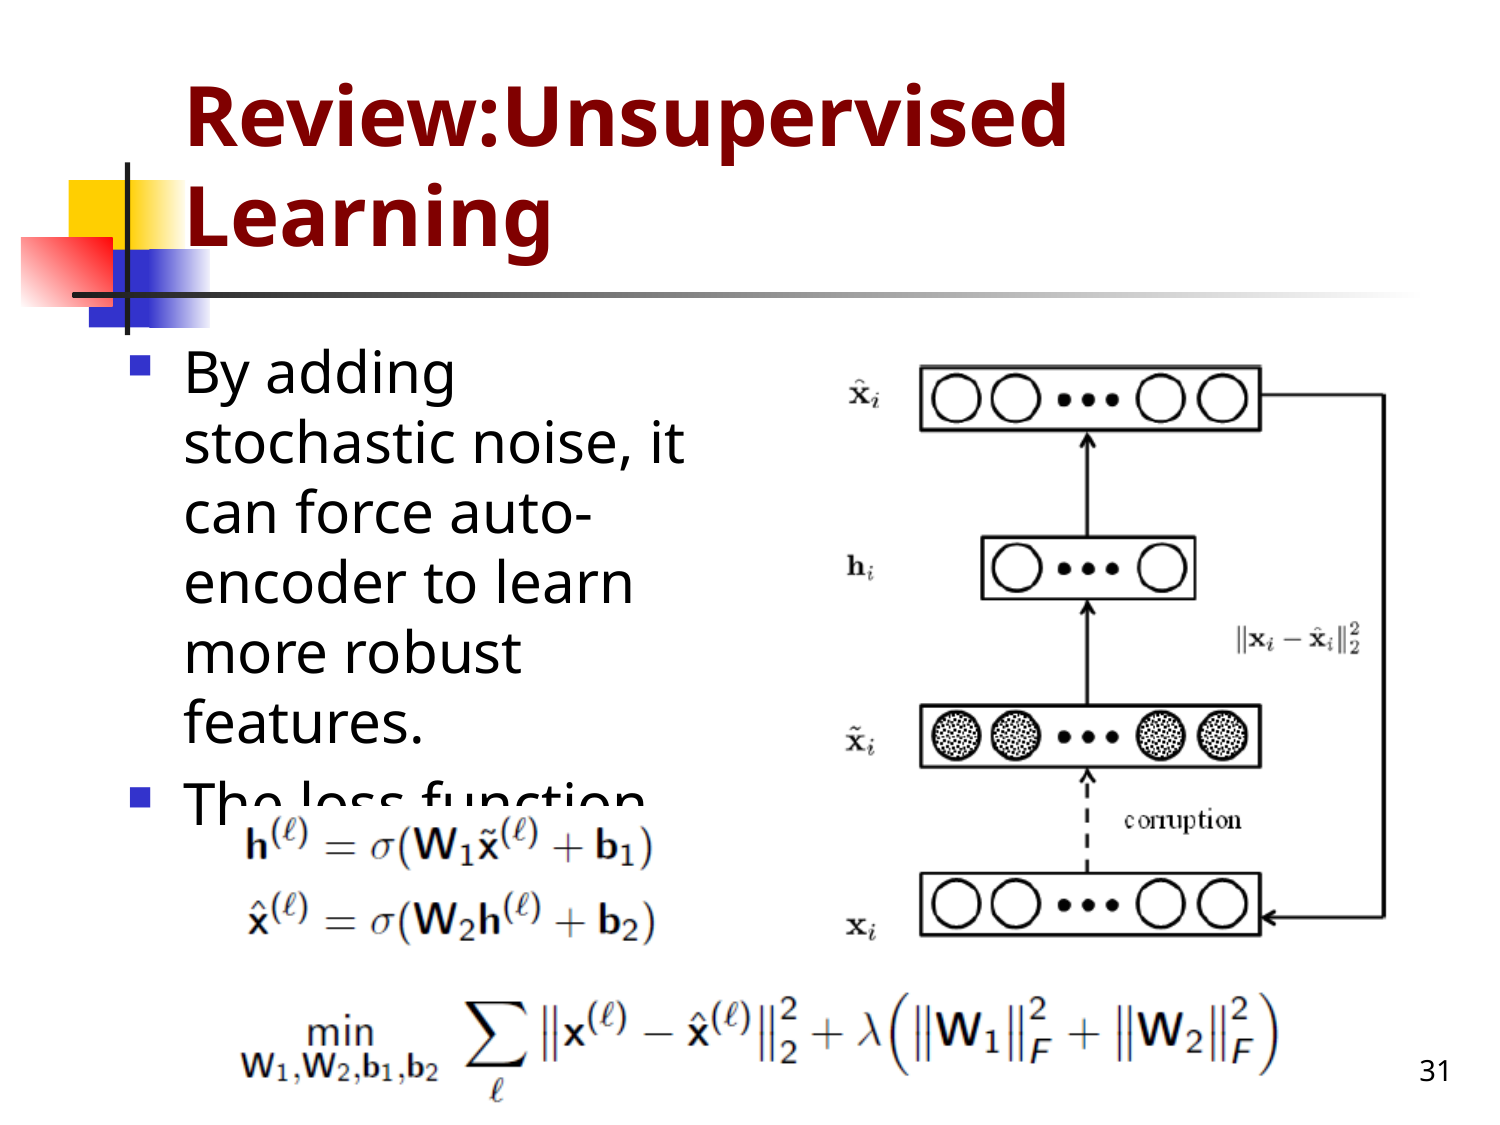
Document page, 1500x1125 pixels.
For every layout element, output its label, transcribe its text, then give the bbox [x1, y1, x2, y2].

list By adding stochastic noise, it can force auto-encoder to learn more robust features. The loss function [112, 327, 739, 718]
slide_number 31 [1296, 1023, 1468, 1100]
title Review:Unsupervised Learning [168, 31, 1447, 271]
picture [229, 325, 1429, 1107]
picture [229, 805, 669, 951]
